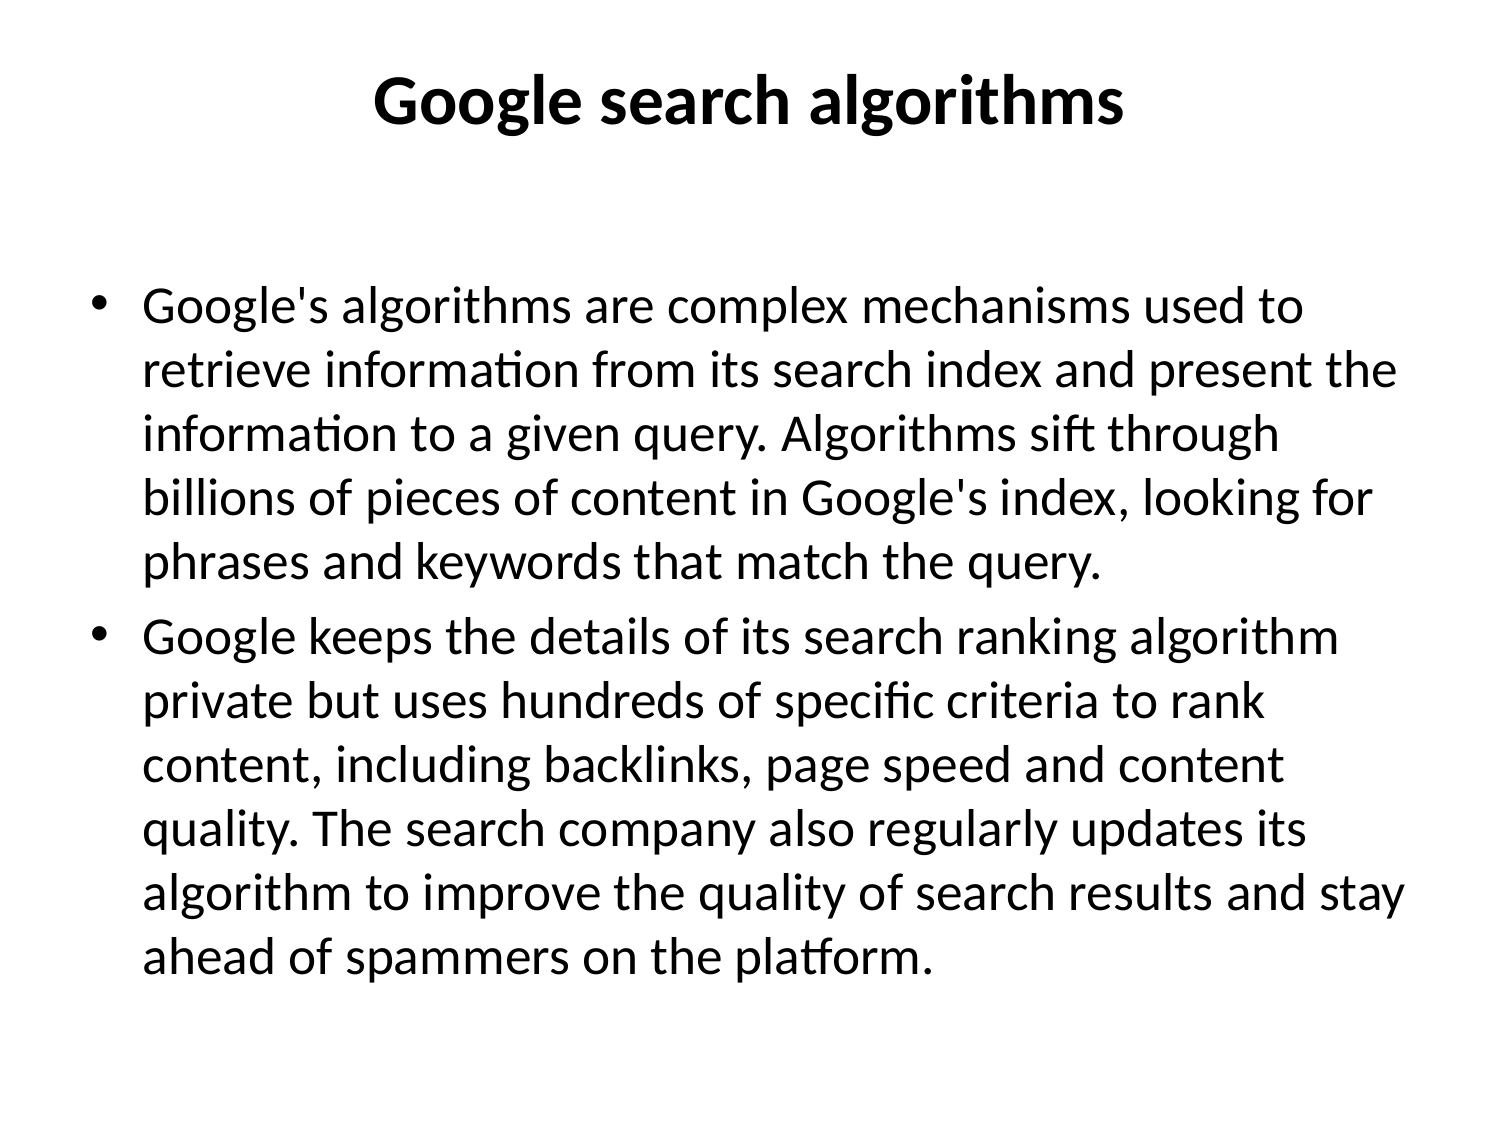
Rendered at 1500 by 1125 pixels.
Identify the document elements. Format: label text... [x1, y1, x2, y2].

list Google's algorithms are complex mechanisms used to retrieve information from its search index and present the information to a given query. Algorithms sift through billions of pieces of content in Google's index, looking for phrases and keywords that match the query. Google keeps the details of its search ranking algorithm private but uses hundreds of specific criteria to rank content, including backlinks, page speed and content quality. The search company also regularly updates its algorithm to improve the quality of search results and stay ahead of spammers on the platform. [75, 262, 1425, 1005]
title Google search algorithms [75, 45, 1425, 233]
